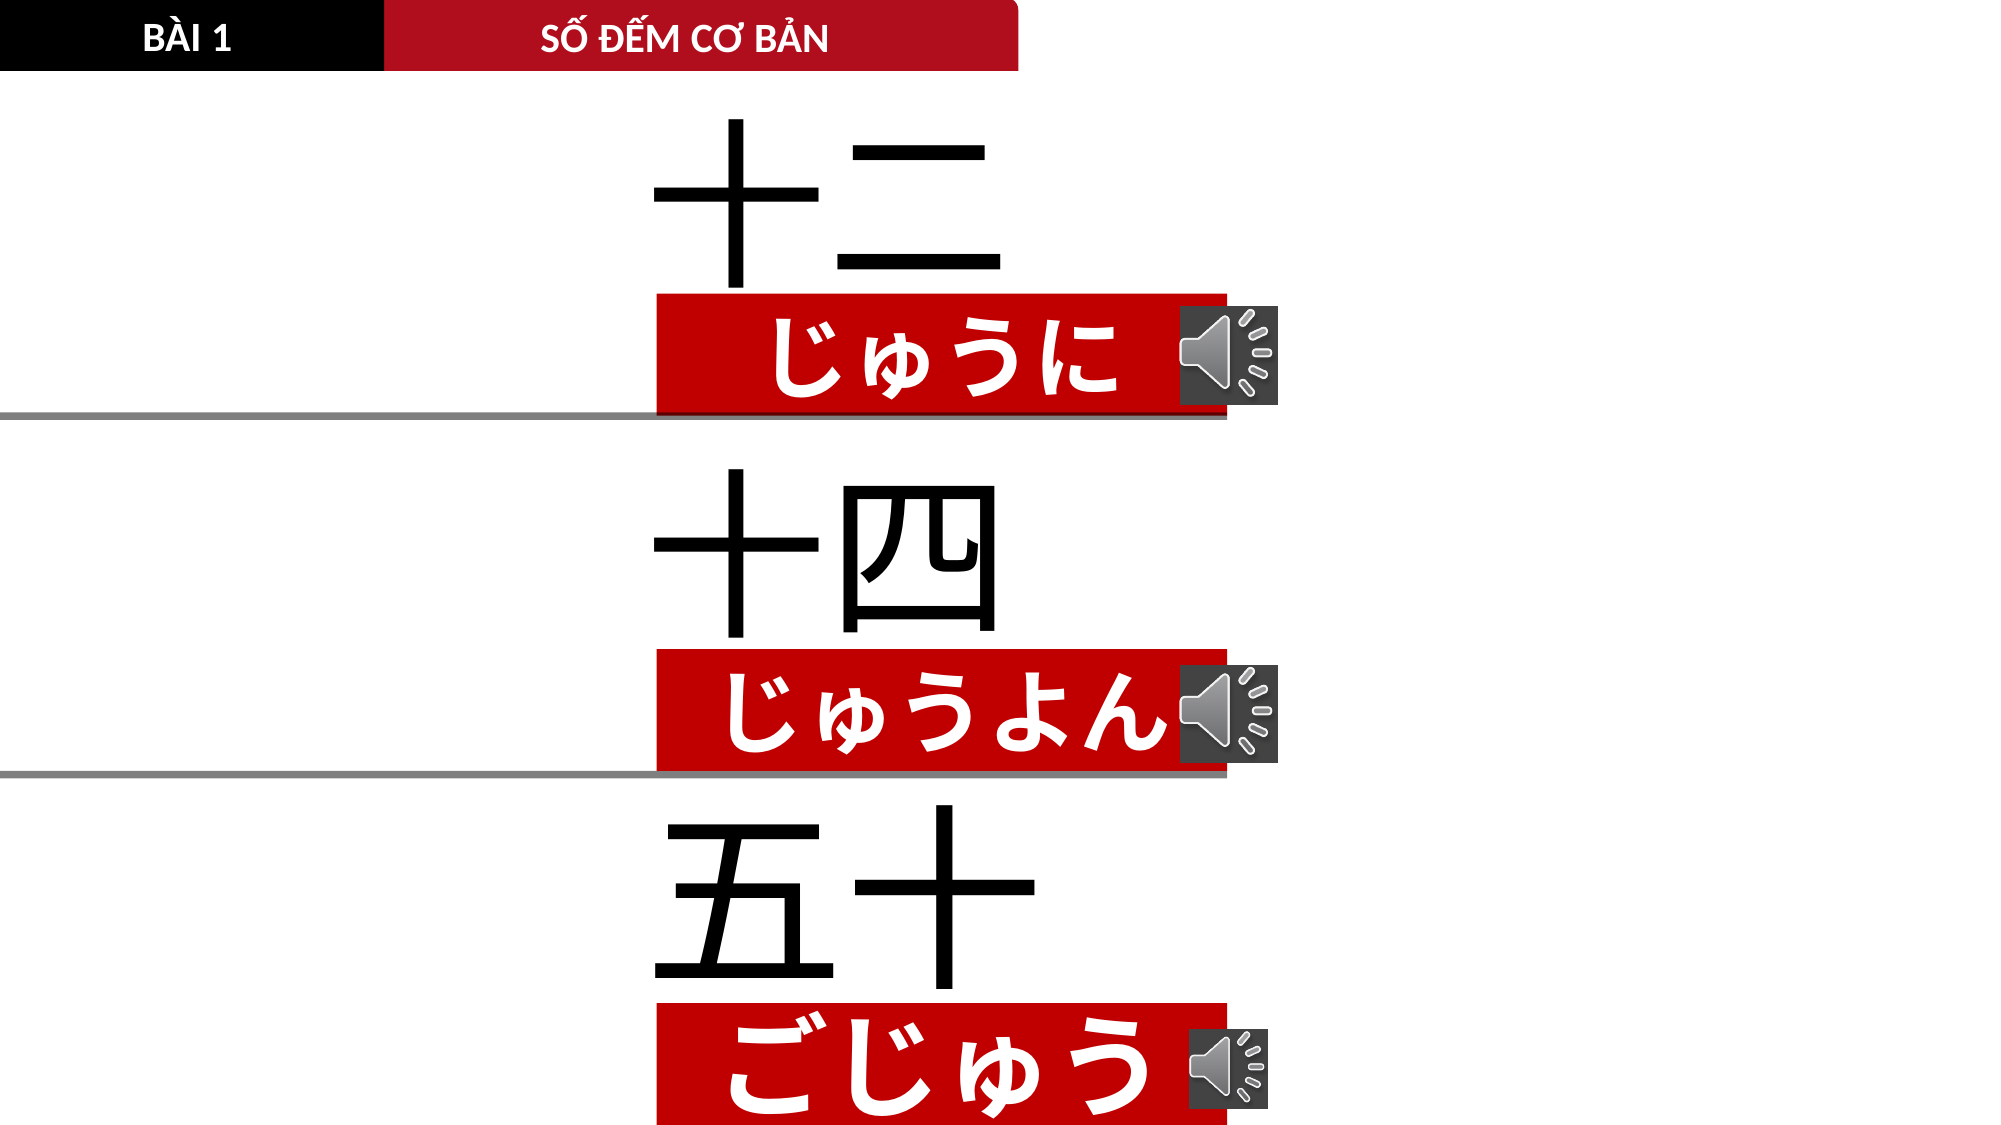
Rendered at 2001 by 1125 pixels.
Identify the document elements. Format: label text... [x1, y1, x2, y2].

picture [1178, 305, 1279, 406]
picture [1188, 1028, 1270, 1110]
text_box SỐ ĐẾM CƠ BẢN [385, 0, 1020, 72]
text_box 十四 [629, 433, 1630, 668]
text_box [0, 770, 629, 779]
text_box じゅうよん [656, 668, 1228, 766]
text_box ごじゅう [656, 1021, 1228, 1125]
text_box BÀI 1 [0, 0, 385, 72]
text_box じゅうに [656, 318, 1228, 412]
text_box [0, 412, 1228, 420]
picture [1178, 663, 1279, 764]
text_box 五十 [629, 766, 1953, 1021]
text_box 十二 [629, 82, 2000, 318]
